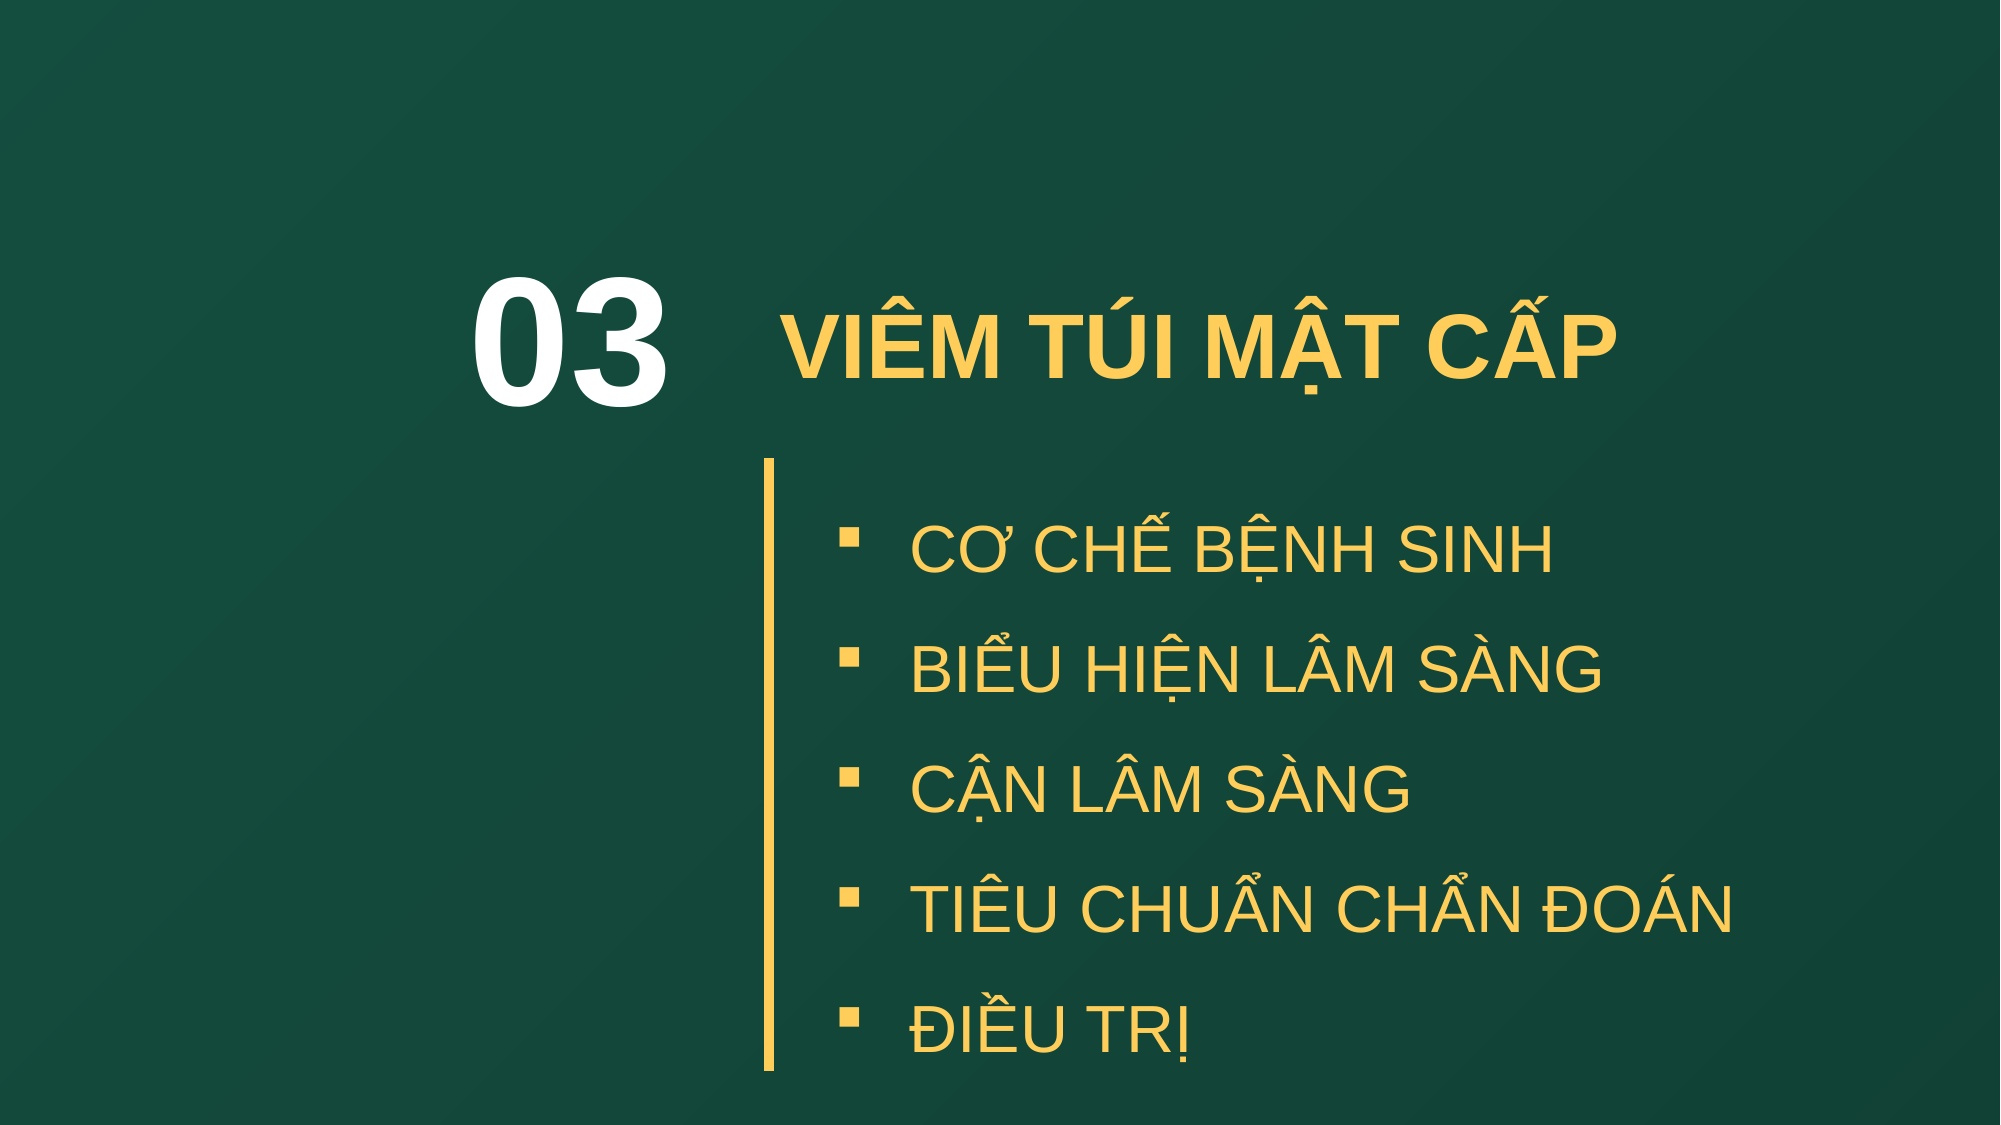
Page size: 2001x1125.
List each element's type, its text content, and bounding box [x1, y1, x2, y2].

title VIÊM TÚI MẬT CẤP [764, 295, 1860, 403]
list 03 [453, 239, 844, 423]
text_box CƠ CHẾ BỆNH SINH BIỂU HIỆN LÂM SÀNG CẬN LÂM SÀNG TIÊU CHUẨN CHẨN ĐOÁN ĐIỀU TRỊ [819, 458, 1752, 1073]
